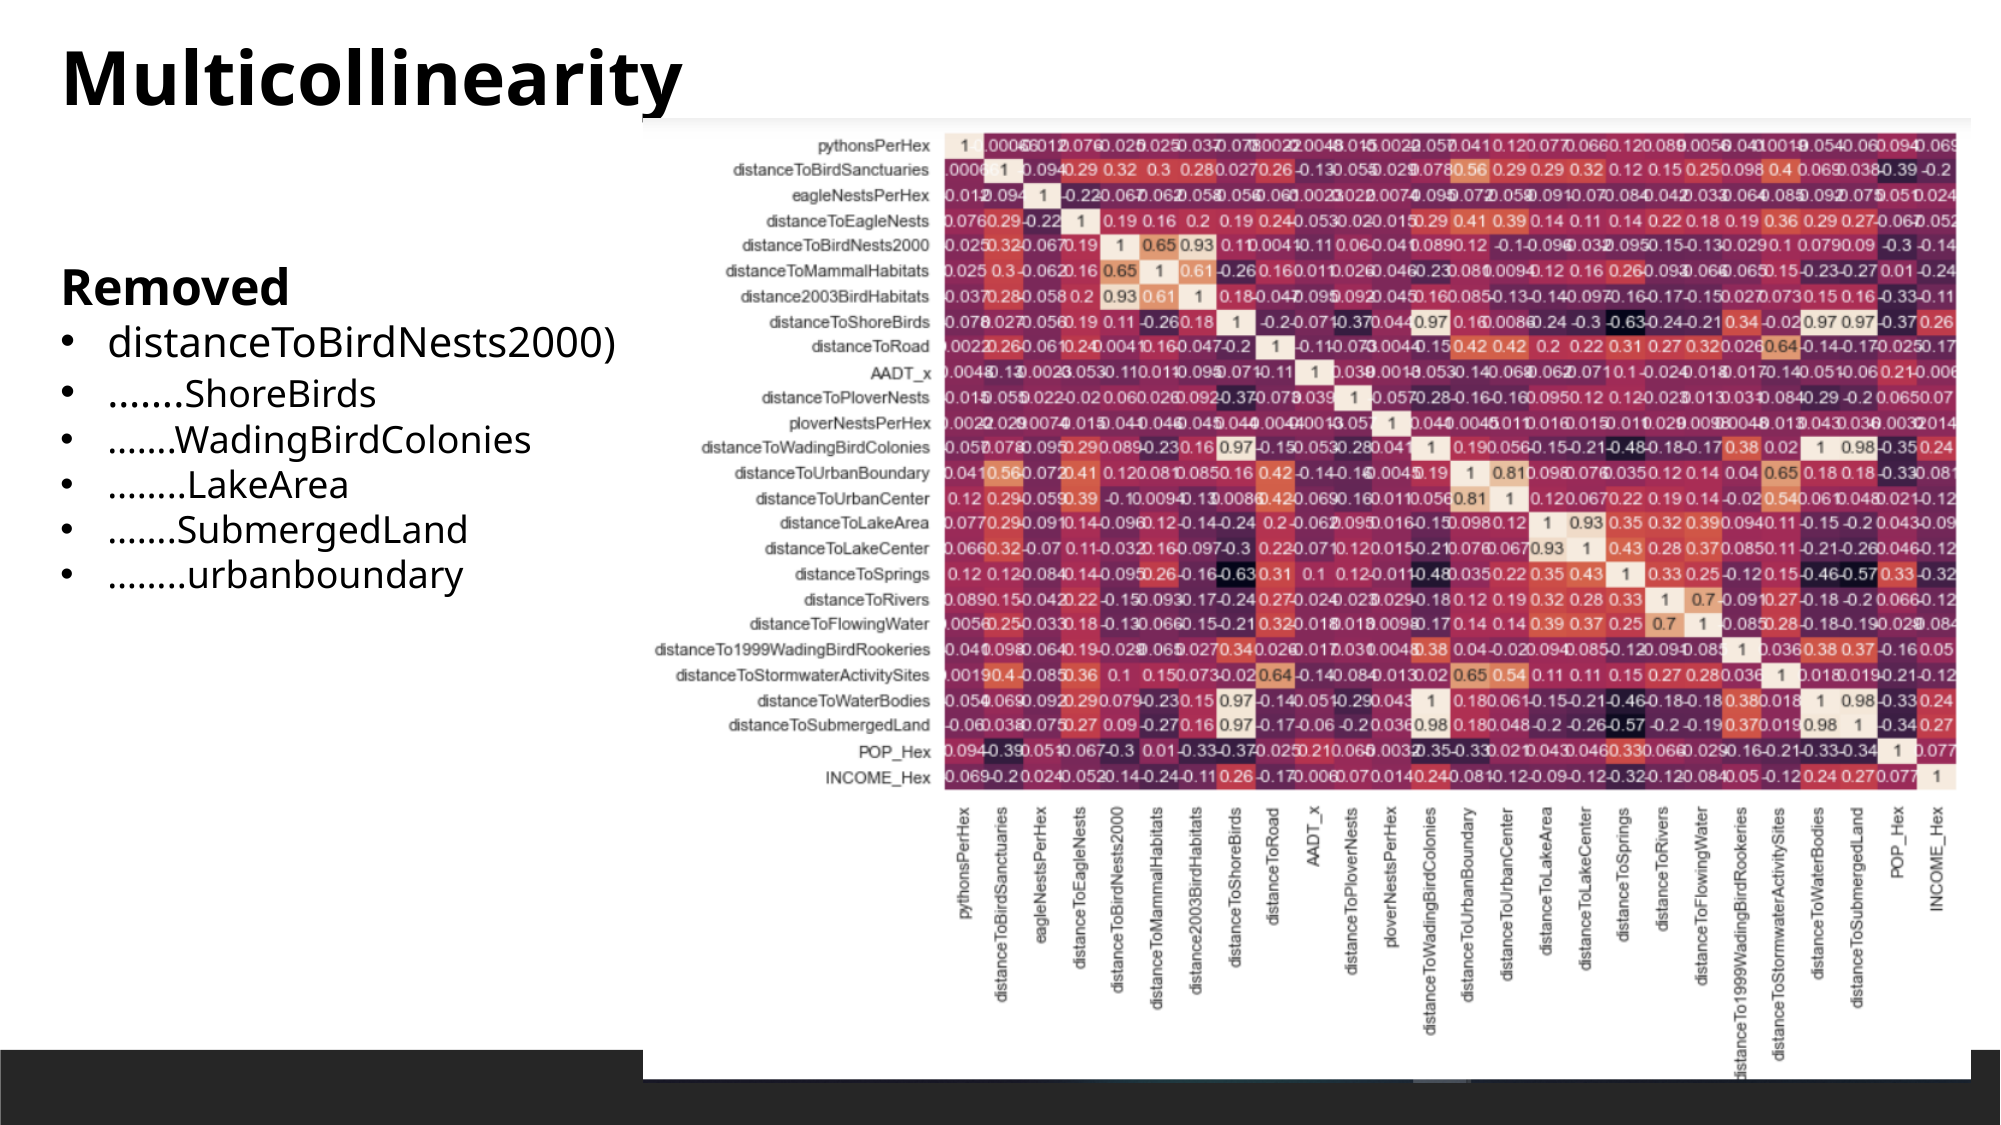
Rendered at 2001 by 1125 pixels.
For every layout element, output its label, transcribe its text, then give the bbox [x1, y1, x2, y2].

text_box Removed distanceToBirdNests2000) …….ShoreBirds …….WadingBirdColonies ……..LakeArea …….SubmergedLand ……..urbanboundary [45, 248, 640, 874]
text_box Multicollinearity [45, 23, 1821, 128]
picture [642, 117, 1972, 1083]
